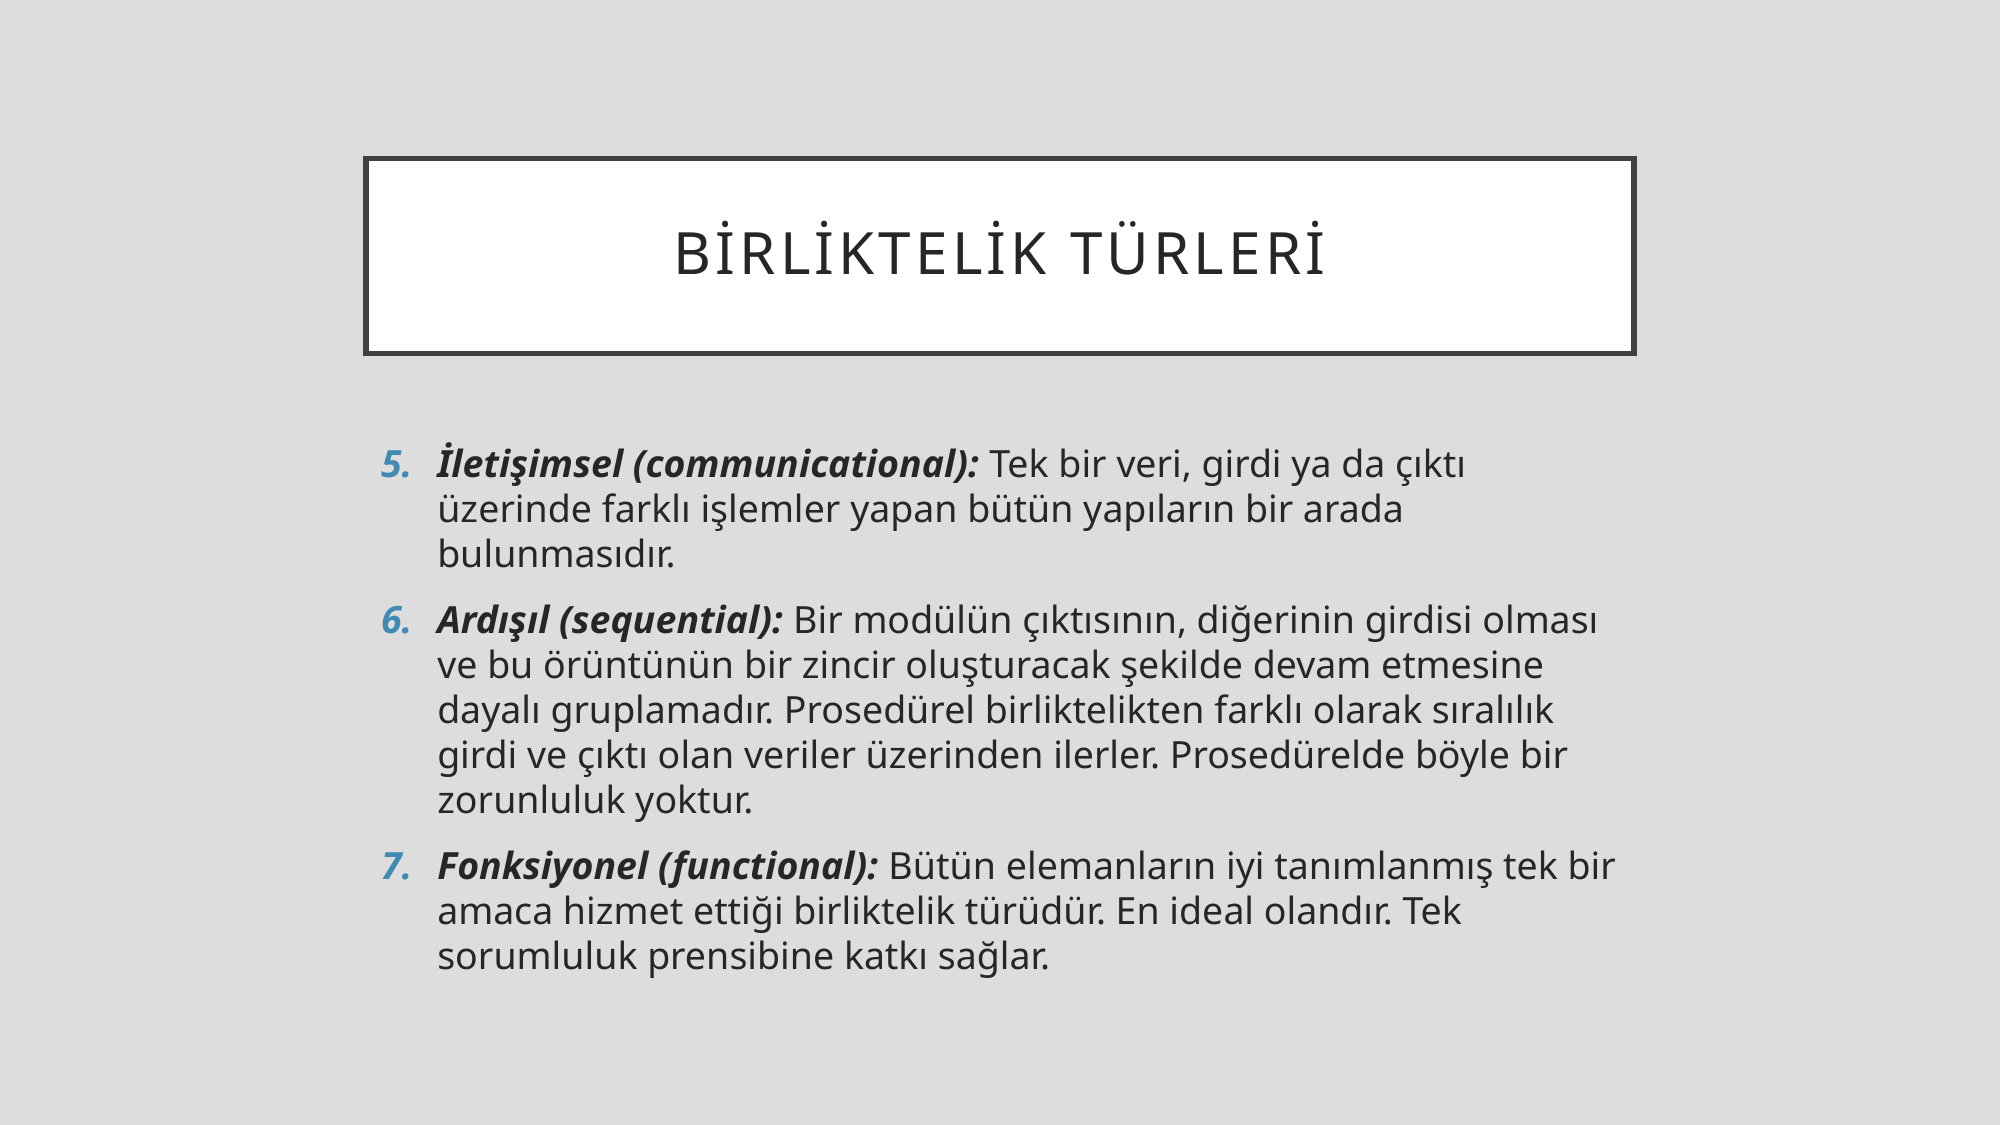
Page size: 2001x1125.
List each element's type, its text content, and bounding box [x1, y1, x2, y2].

title BİRLİKTELİK TÜRLERİ [363, 156, 1637, 356]
list İletişimsel (communicational): Tek bir veri, girdi ya da çıktı üzerinde farklı işlemler yapan bütün yapıların bir arada bulunmasıdır. Ardışıl (sequential): Bir modülün çıktısının, diğerinin girdisi olması ve bu örüntünün bir zincir oluşturacak şekilde devam etmesine dayalı gruplamadır. Prosedürel birliktelikten farklı olarak sıralılık girdi ve çıktı olan veriler üzerinden ilerler. Prosedürelde böyle bir zorunluluk yoktur. Fonksiyonel (functional): Bütün elemanların iyi tanımlanmış tek bir amaca hizmet ettiği birliktelik türüdür. En ideal olandır. Tek sorumluluk prensibine katkı sağlar. [366, 432, 1634, 942]
